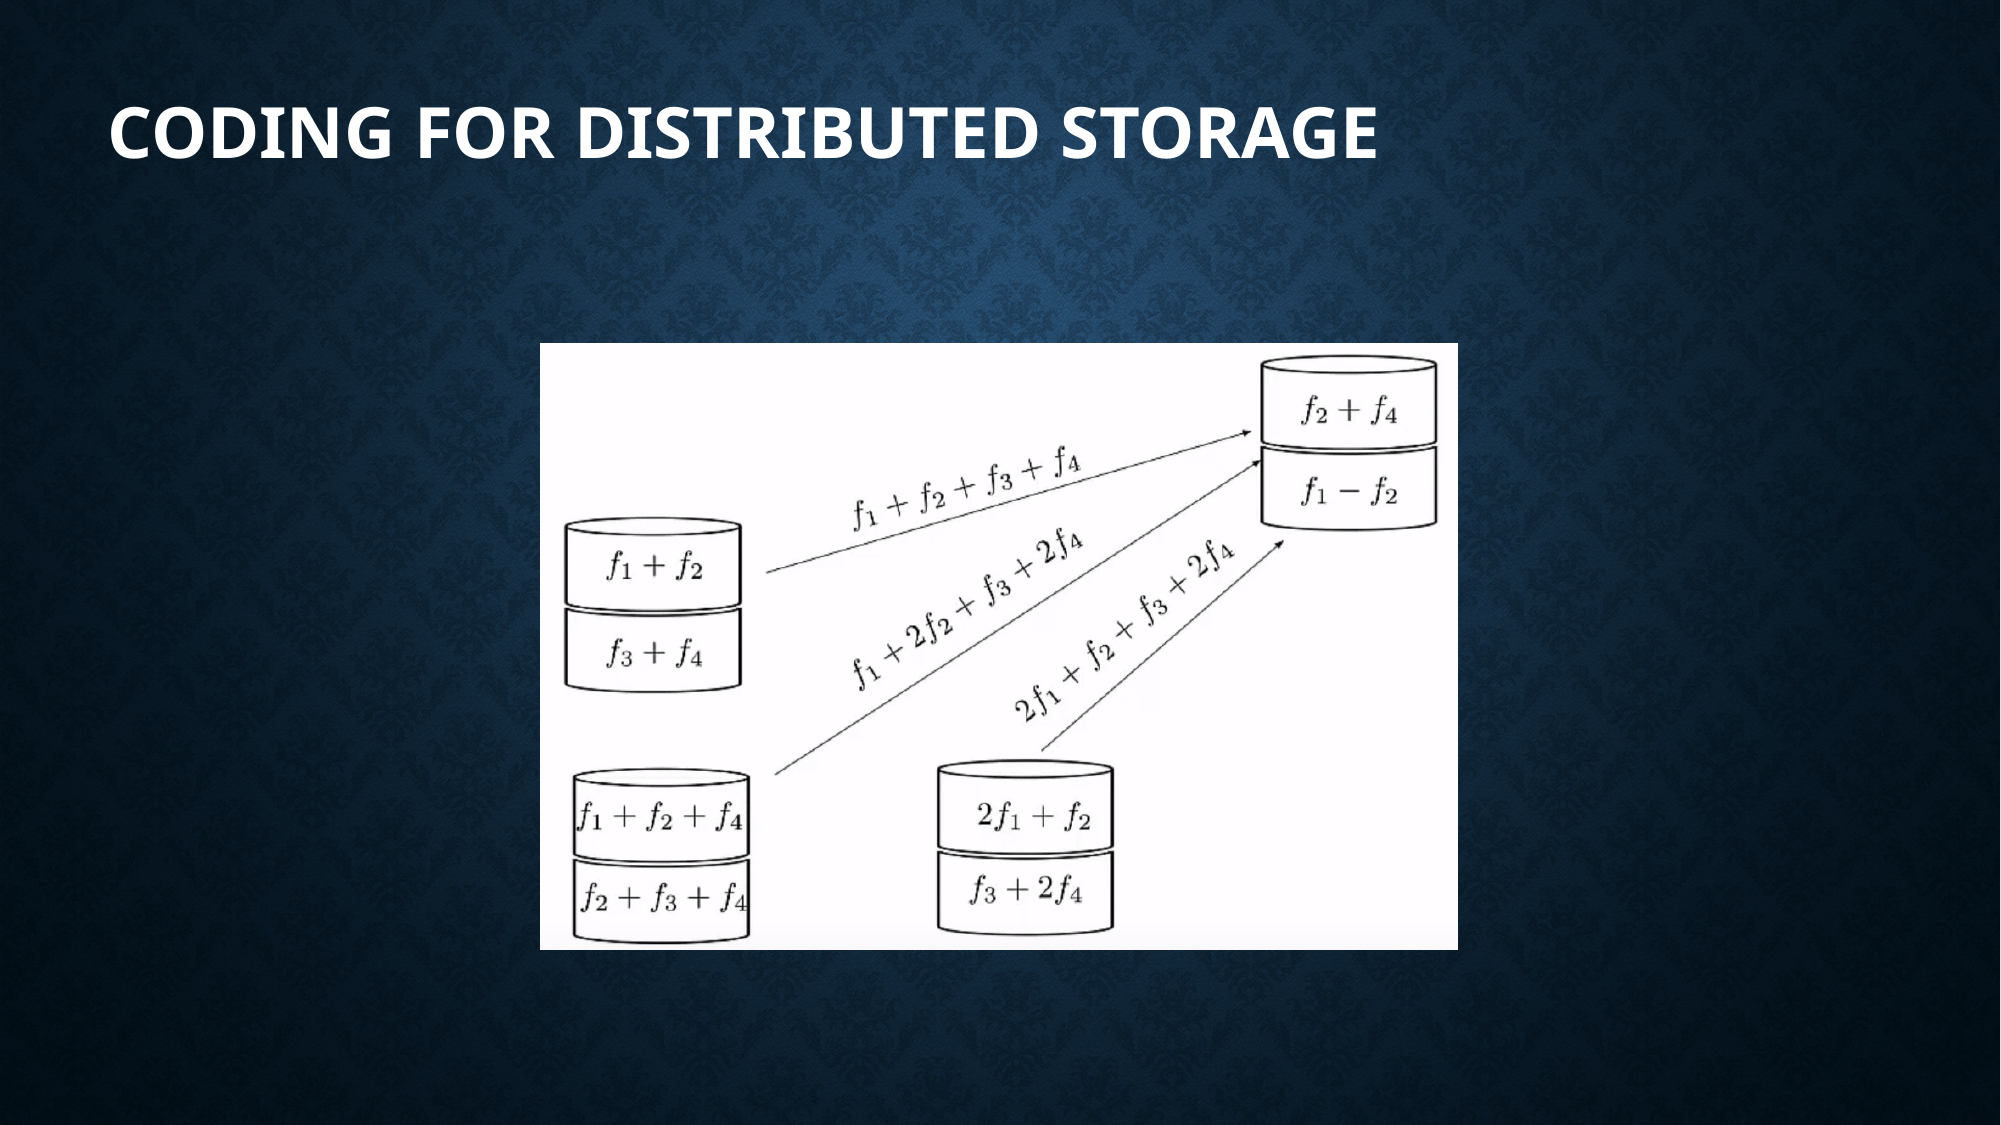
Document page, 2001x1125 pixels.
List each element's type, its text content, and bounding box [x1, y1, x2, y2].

title Coding For Distributed Storage [0, 27, 1594, 245]
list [539, 343, 1459, 951]
